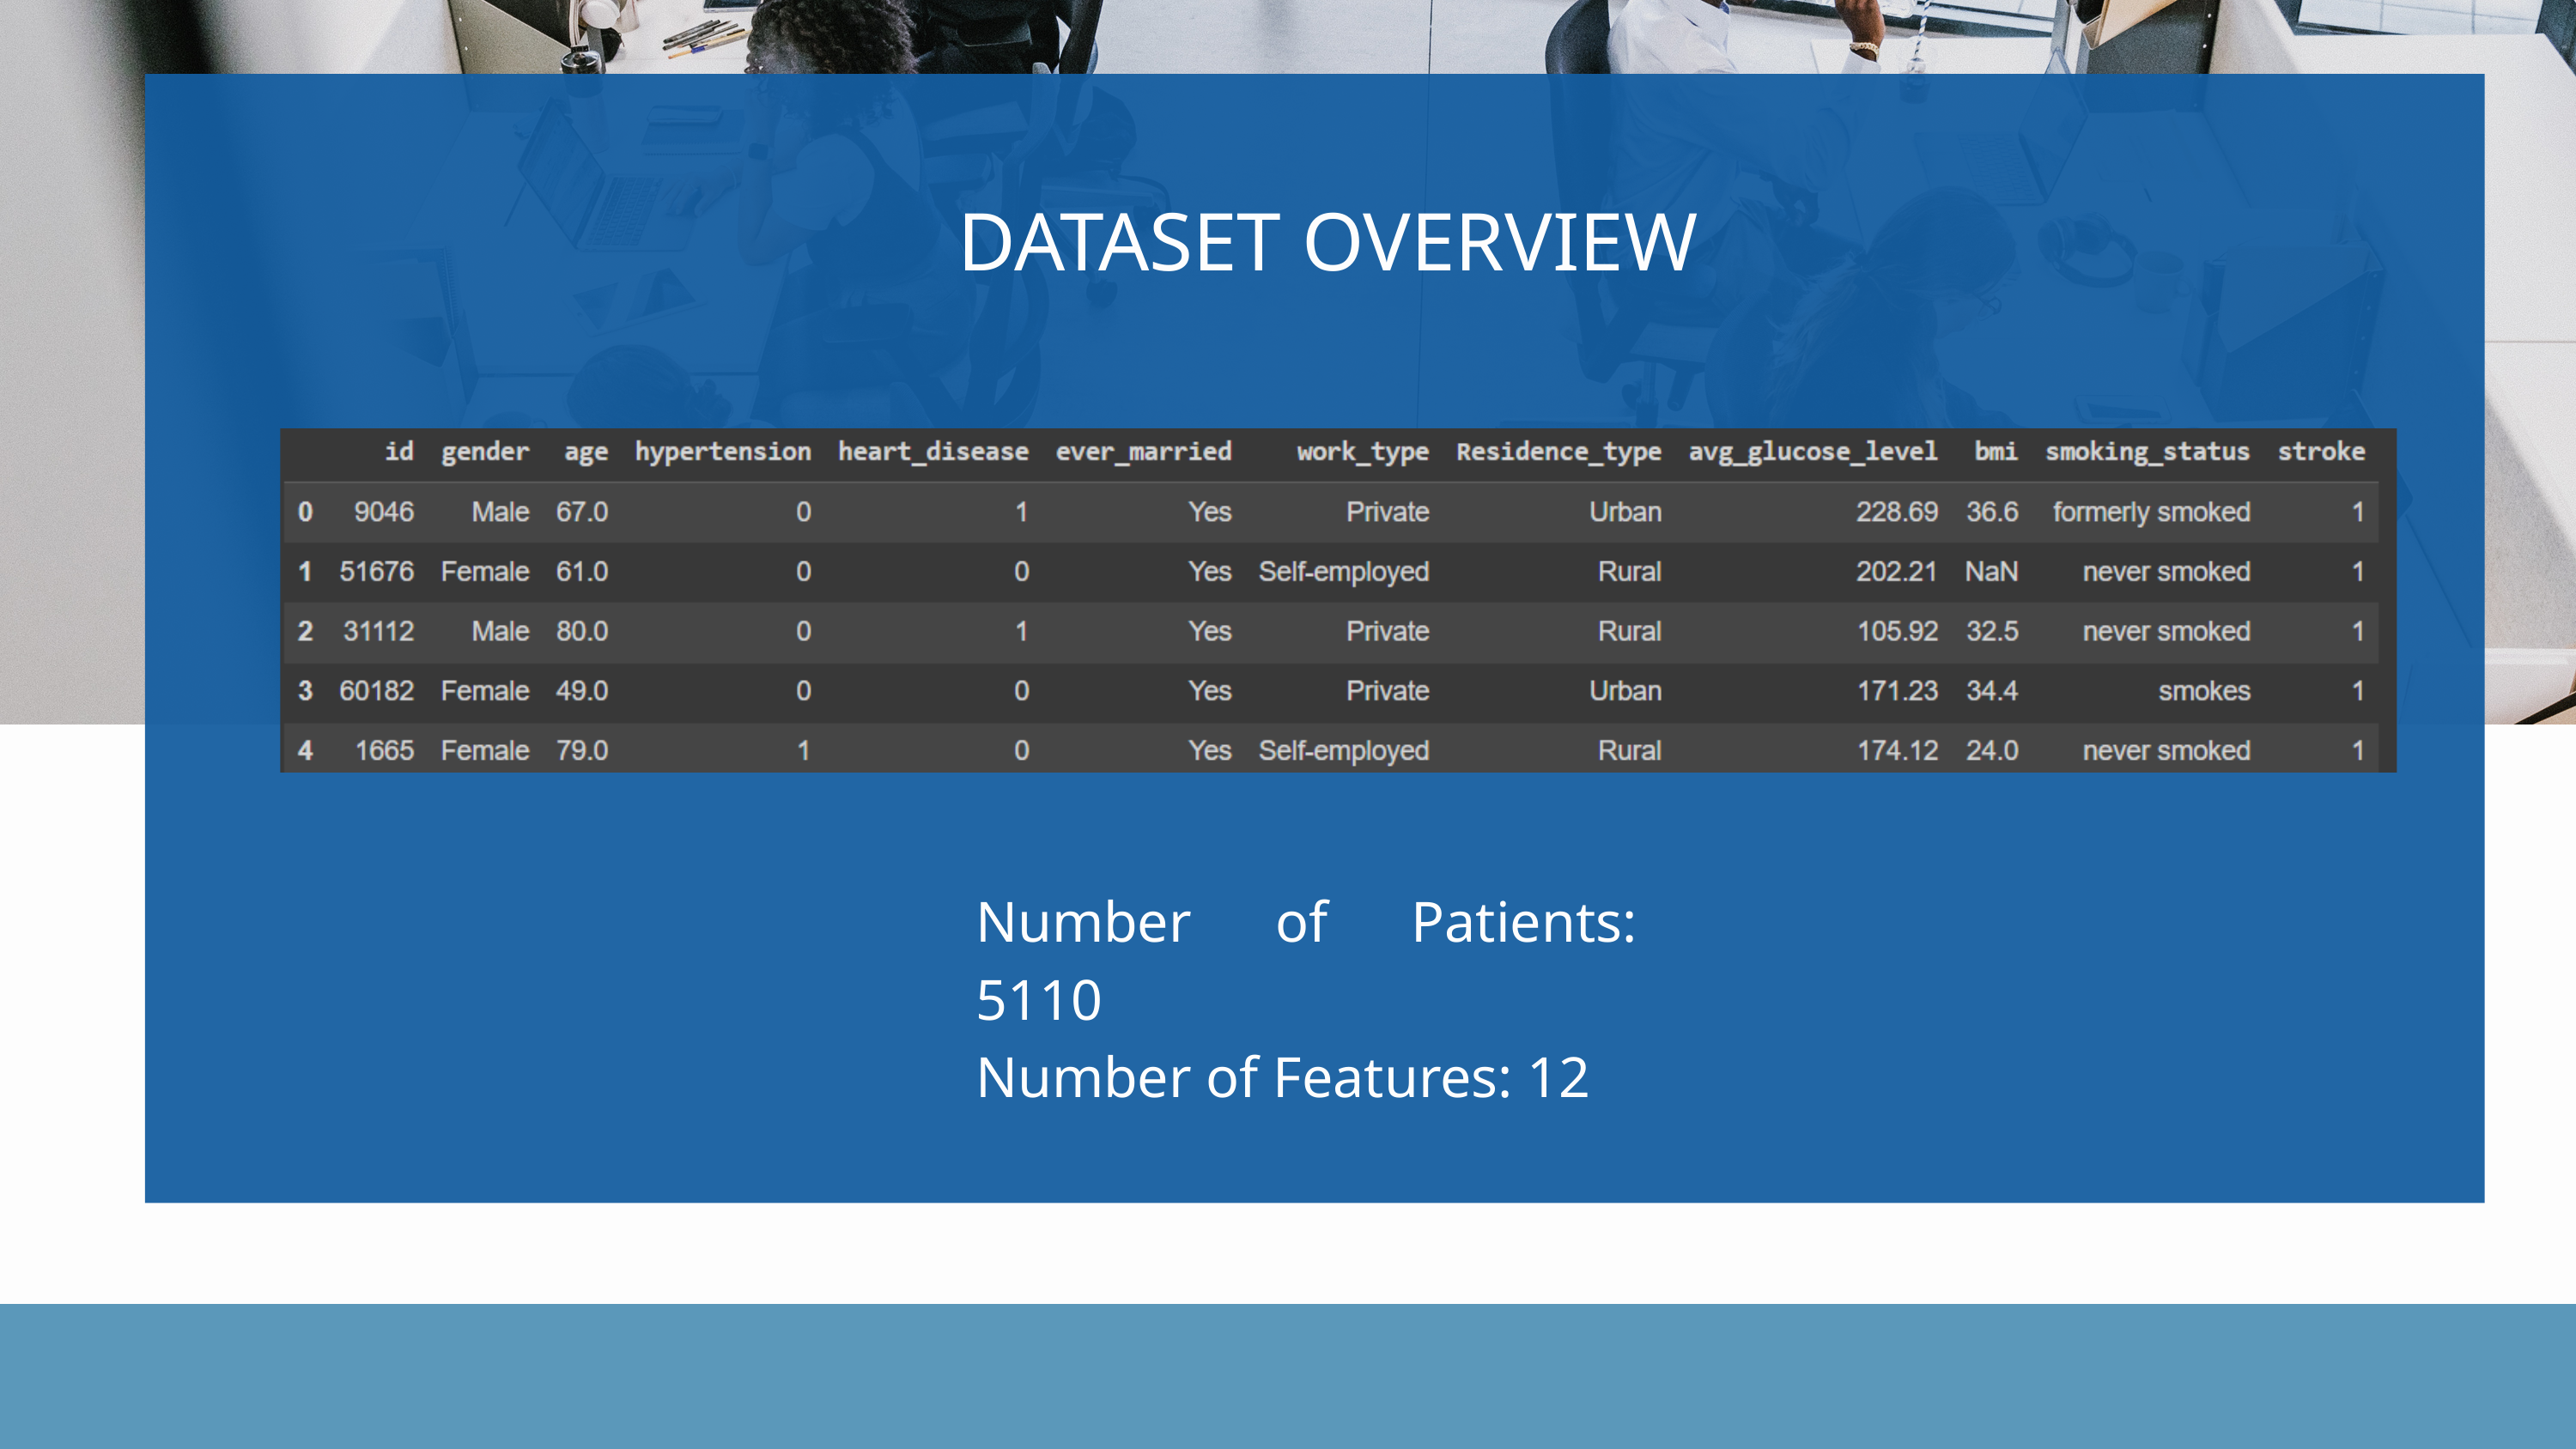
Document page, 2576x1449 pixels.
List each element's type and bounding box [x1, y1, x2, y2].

text_box [144, 73, 2485, 1203]
text_box [0, 1303, 2576, 1449]
text_box [0, 0, 2576, 724]
